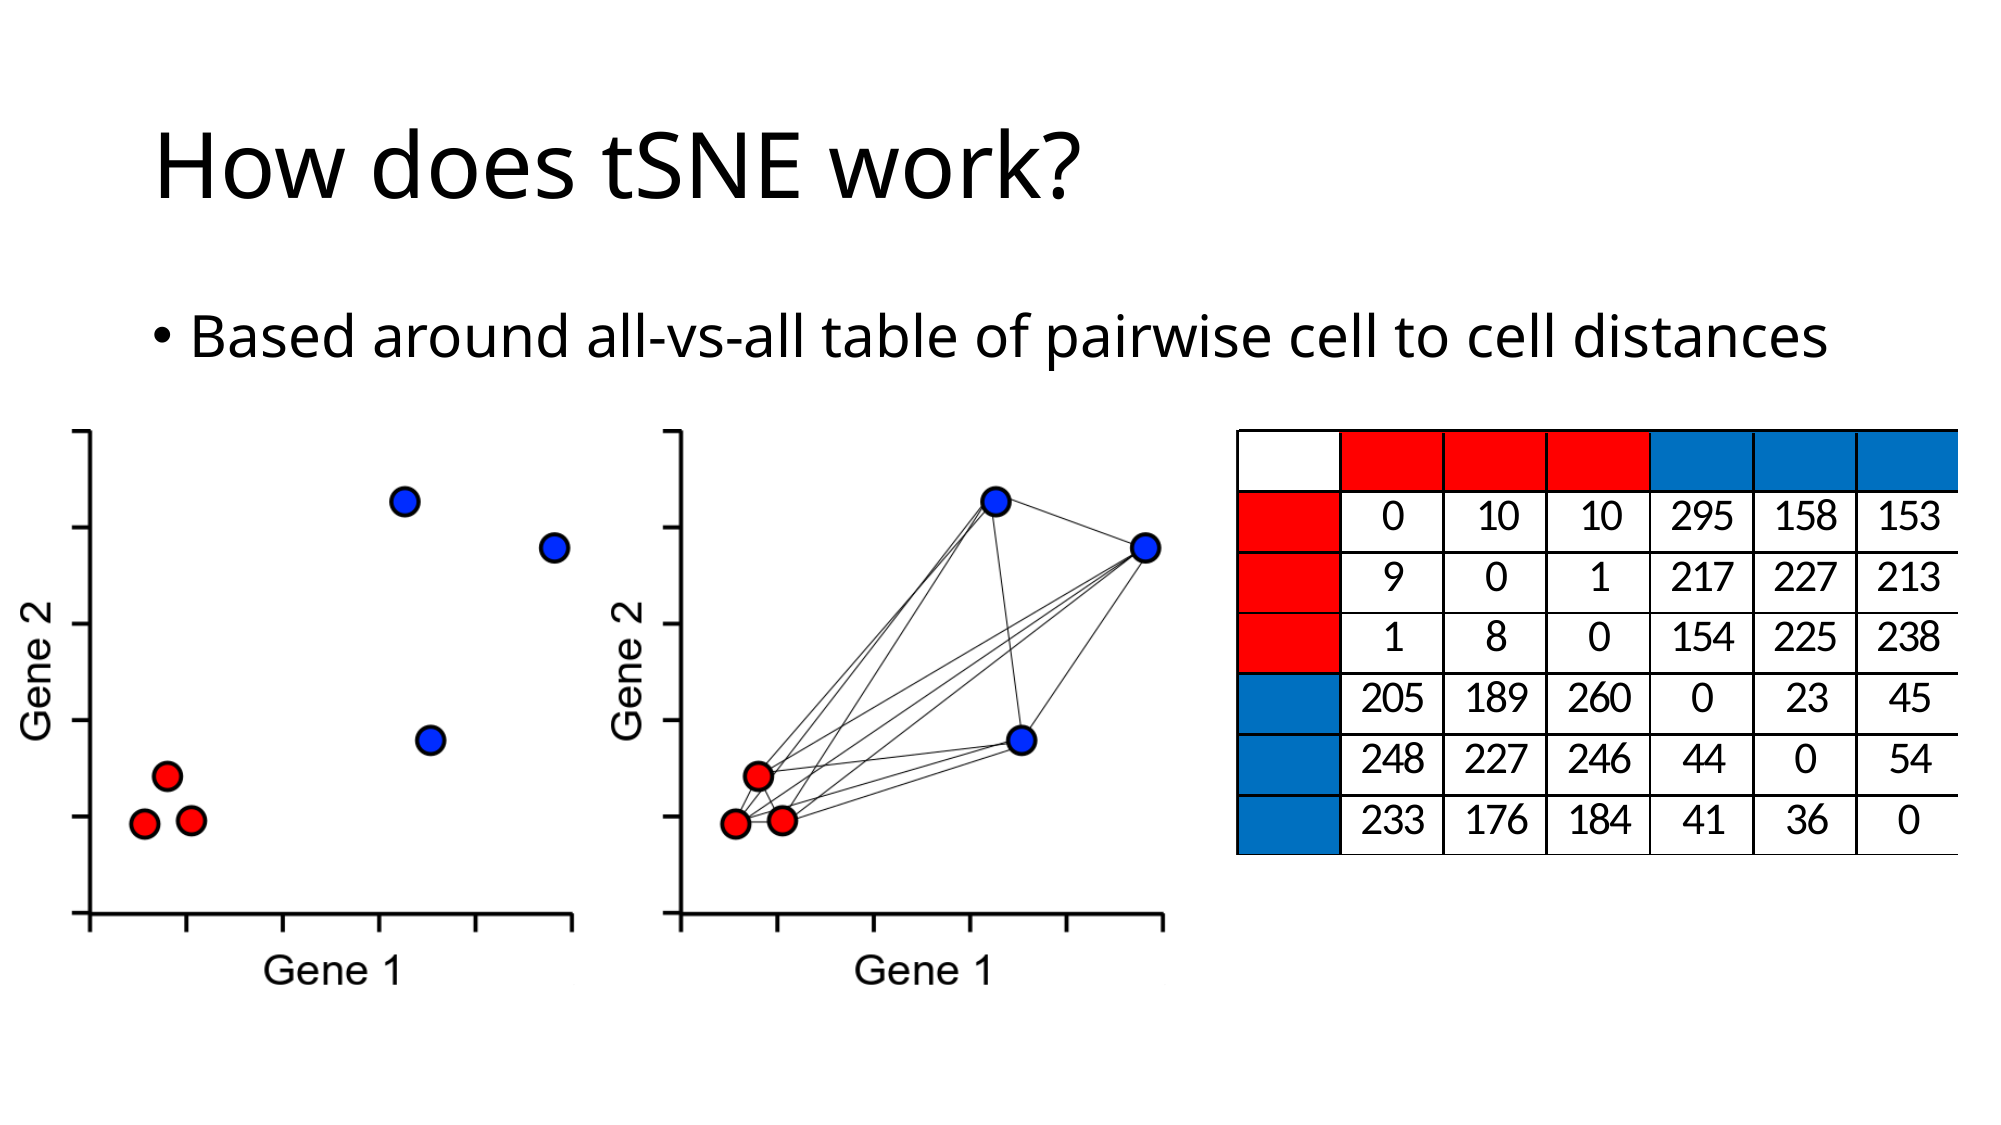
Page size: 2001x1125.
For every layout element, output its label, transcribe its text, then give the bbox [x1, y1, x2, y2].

picture [19, 428, 576, 987]
title How does tSNE work? [137, 59, 1863, 278]
picture [609, 428, 1166, 987]
list Based around all-vs-all table of pairwise cell to cell distances [137, 299, 1863, 1014]
picture [1235, 428, 1962, 859]
